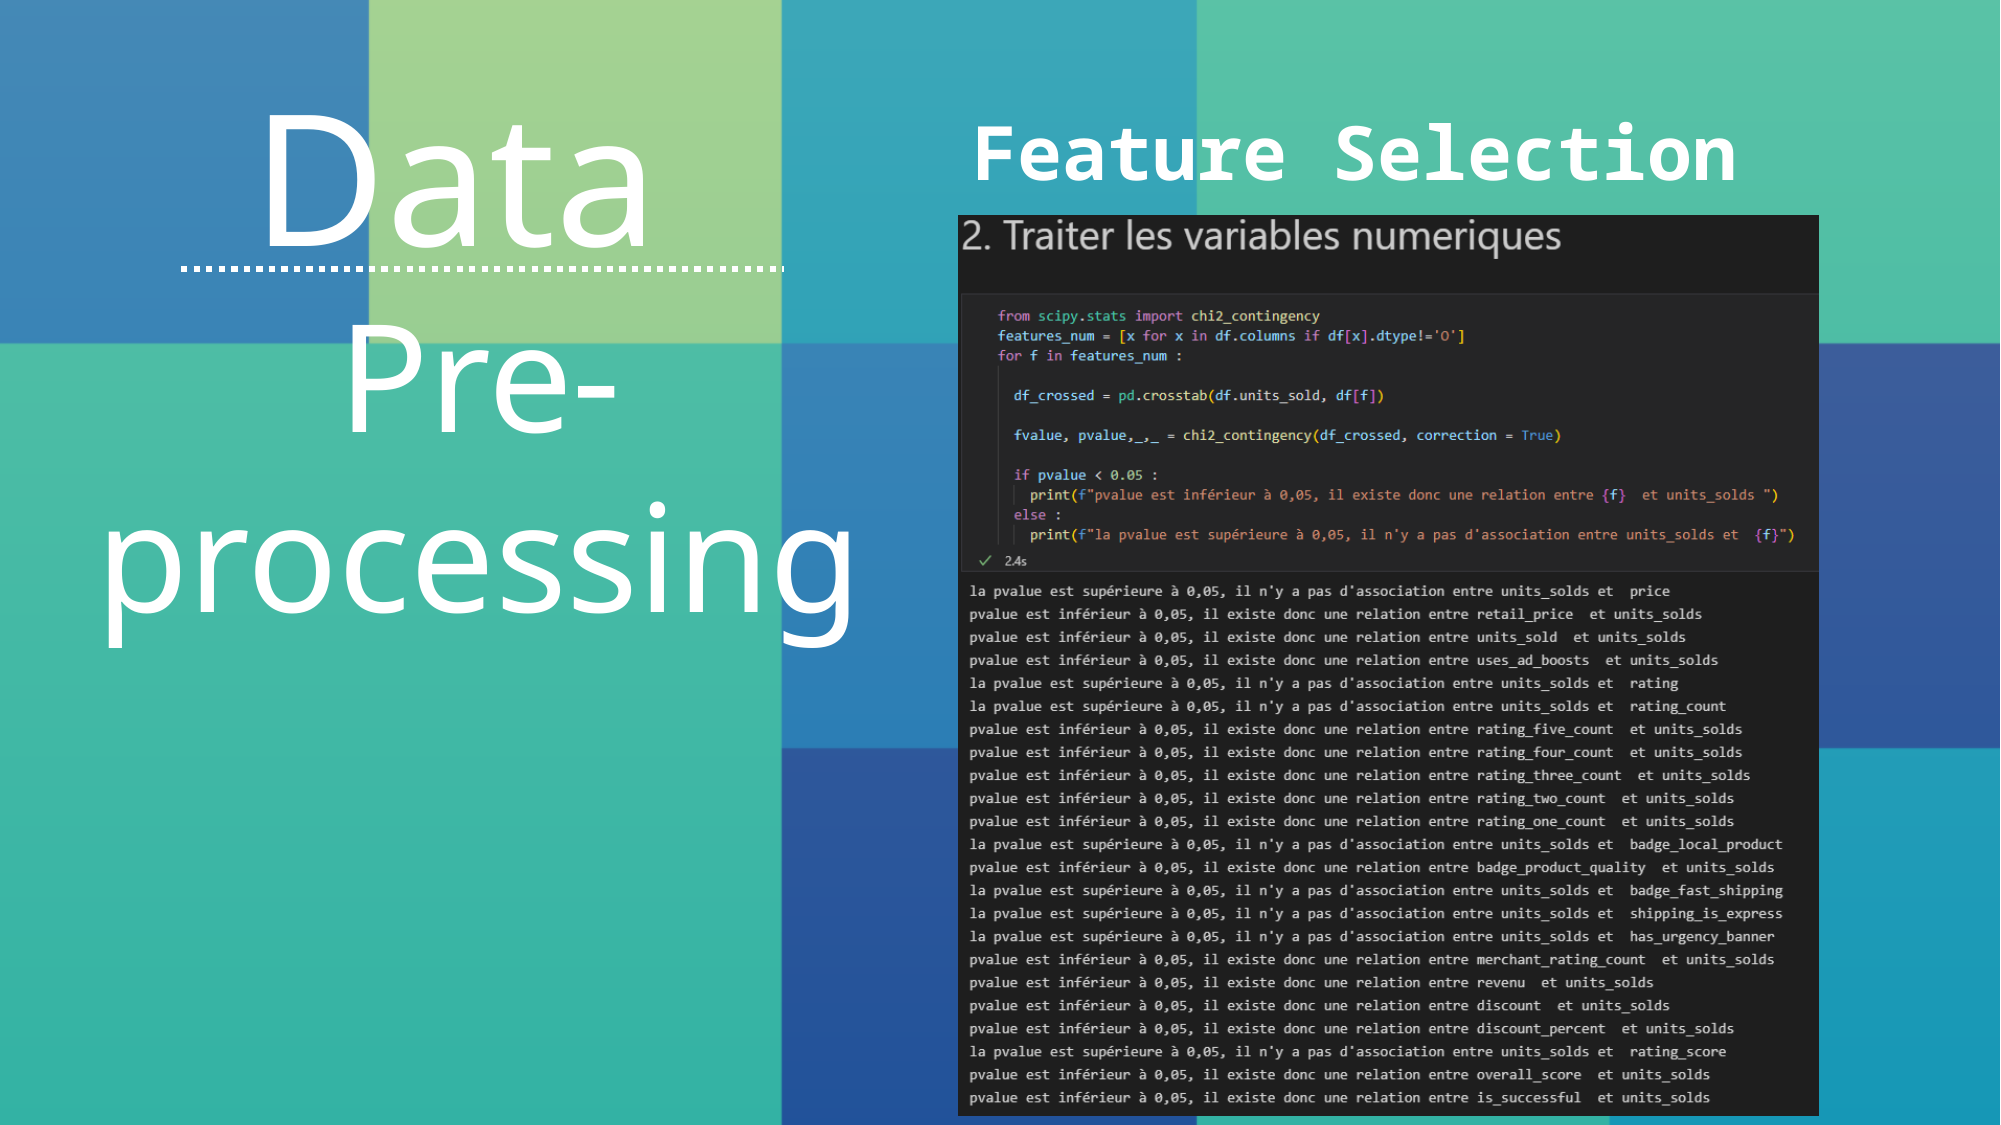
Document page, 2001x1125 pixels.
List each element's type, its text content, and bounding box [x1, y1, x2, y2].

text_box [0, 0, 2000, 1125]
text_box Feature Selection [957, 98, 1753, 248]
picture [958, 215, 1819, 1116]
text_box Data Pre-processing [54, 55, 905, 651]
